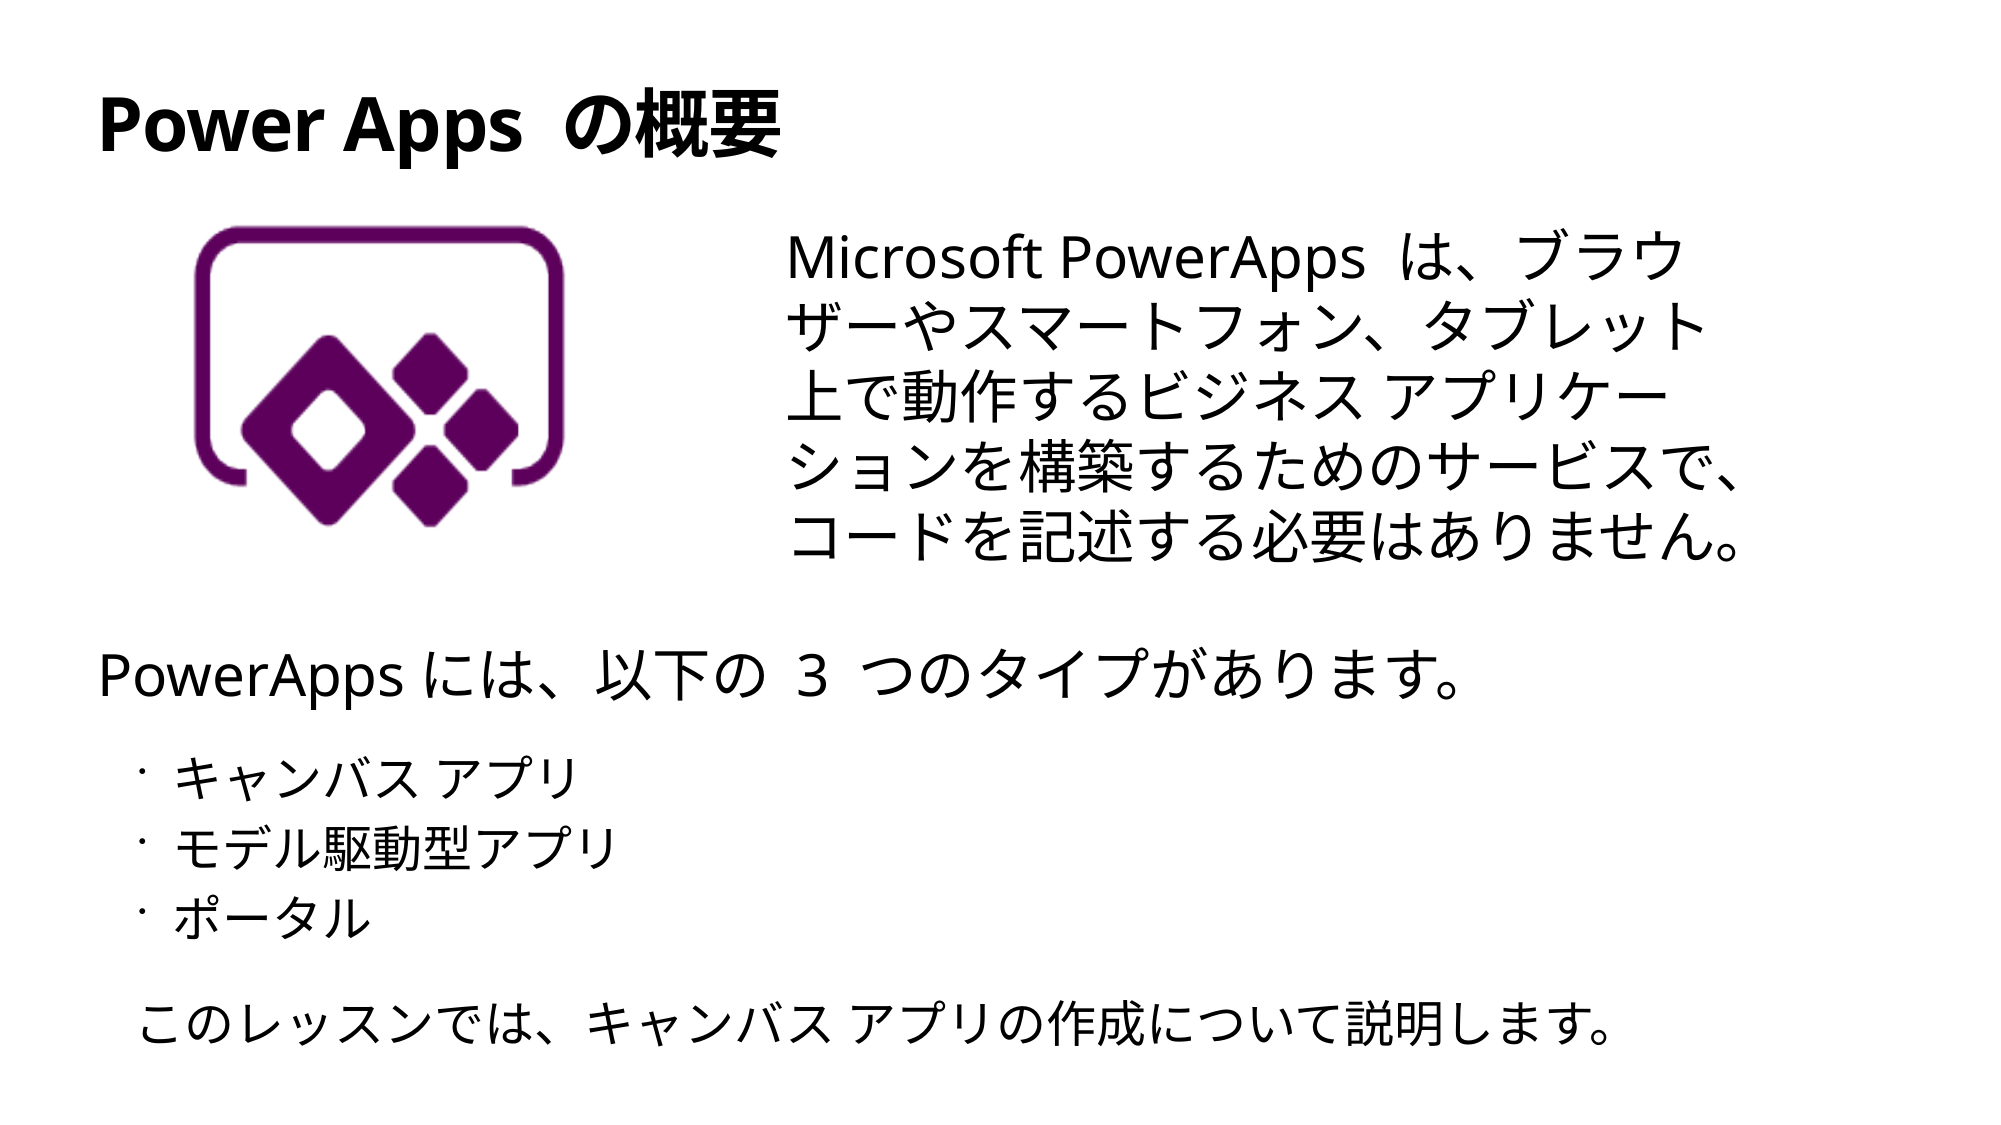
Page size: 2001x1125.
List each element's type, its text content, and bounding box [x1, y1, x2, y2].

list PowerAppsには、以下の 3 つのタイプがあります。 キャンバス アプリ モデル駆動型アプリ ポータル このレッスンでは、キャンバス アプリの作成について説明します。 [97, 637, 1905, 1067]
text_box Microsoft PowerApps は、ブラウザーやスマートフォン、タブレット上で動作するビジネス アプリケーションを構築するためのサービスで、コードを記述する必要はありません。 [785, 220, 1748, 571]
picture [66, 36, 693, 721]
title Power Apps の概要 [693, 76, 1904, 168]
